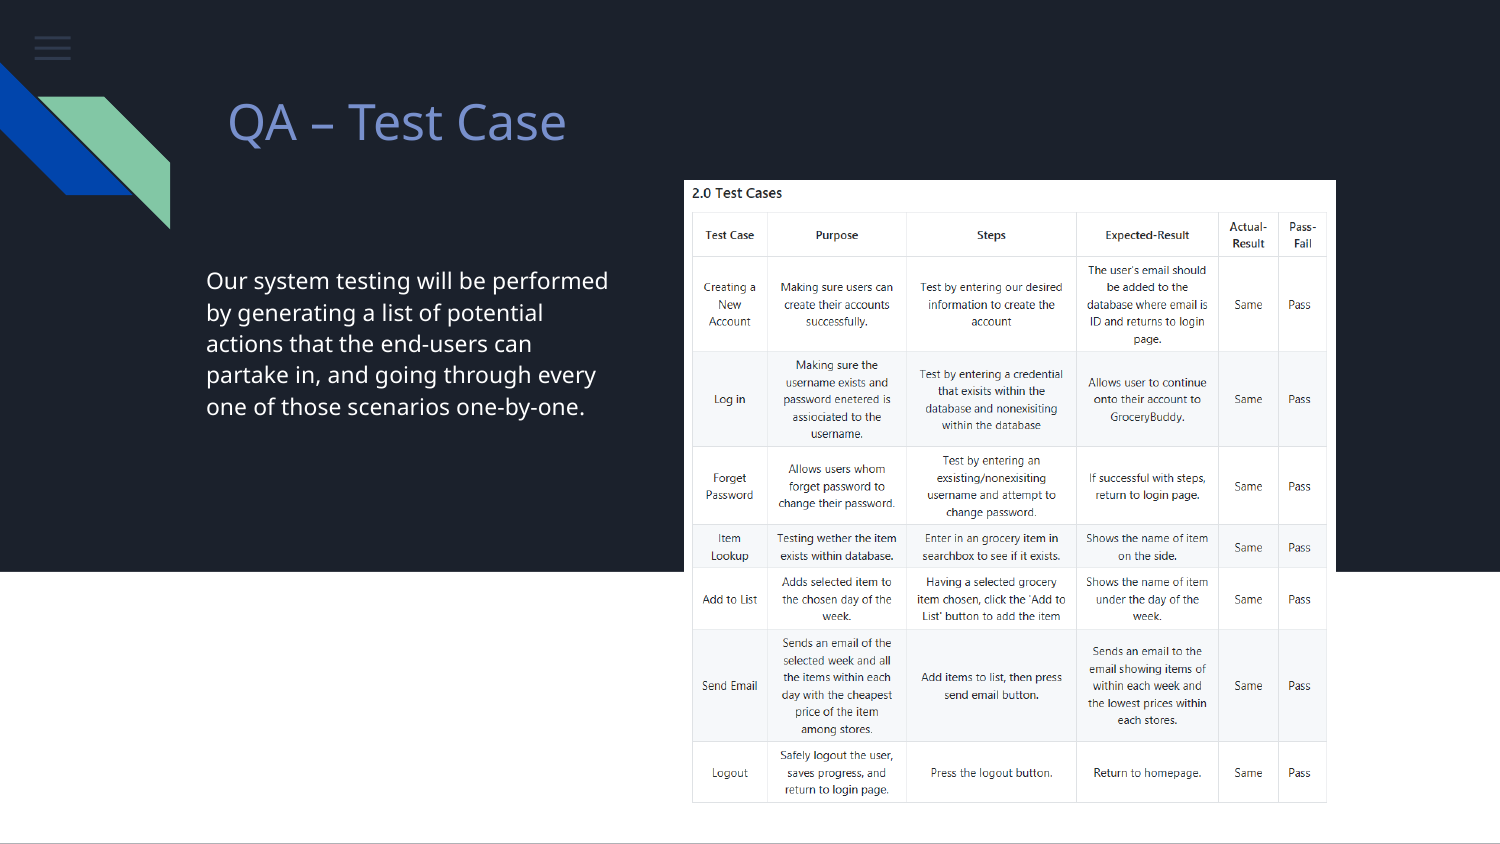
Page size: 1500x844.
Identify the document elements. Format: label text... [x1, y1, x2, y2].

picture [684, 180, 1336, 810]
title QA – Test Case [212, 75, 706, 160]
list Our system testing will be performed by generating a list of potential actions that the end-users can partake in, and going through every one of those scenarios one-by-one. [164, 247, 636, 563]
